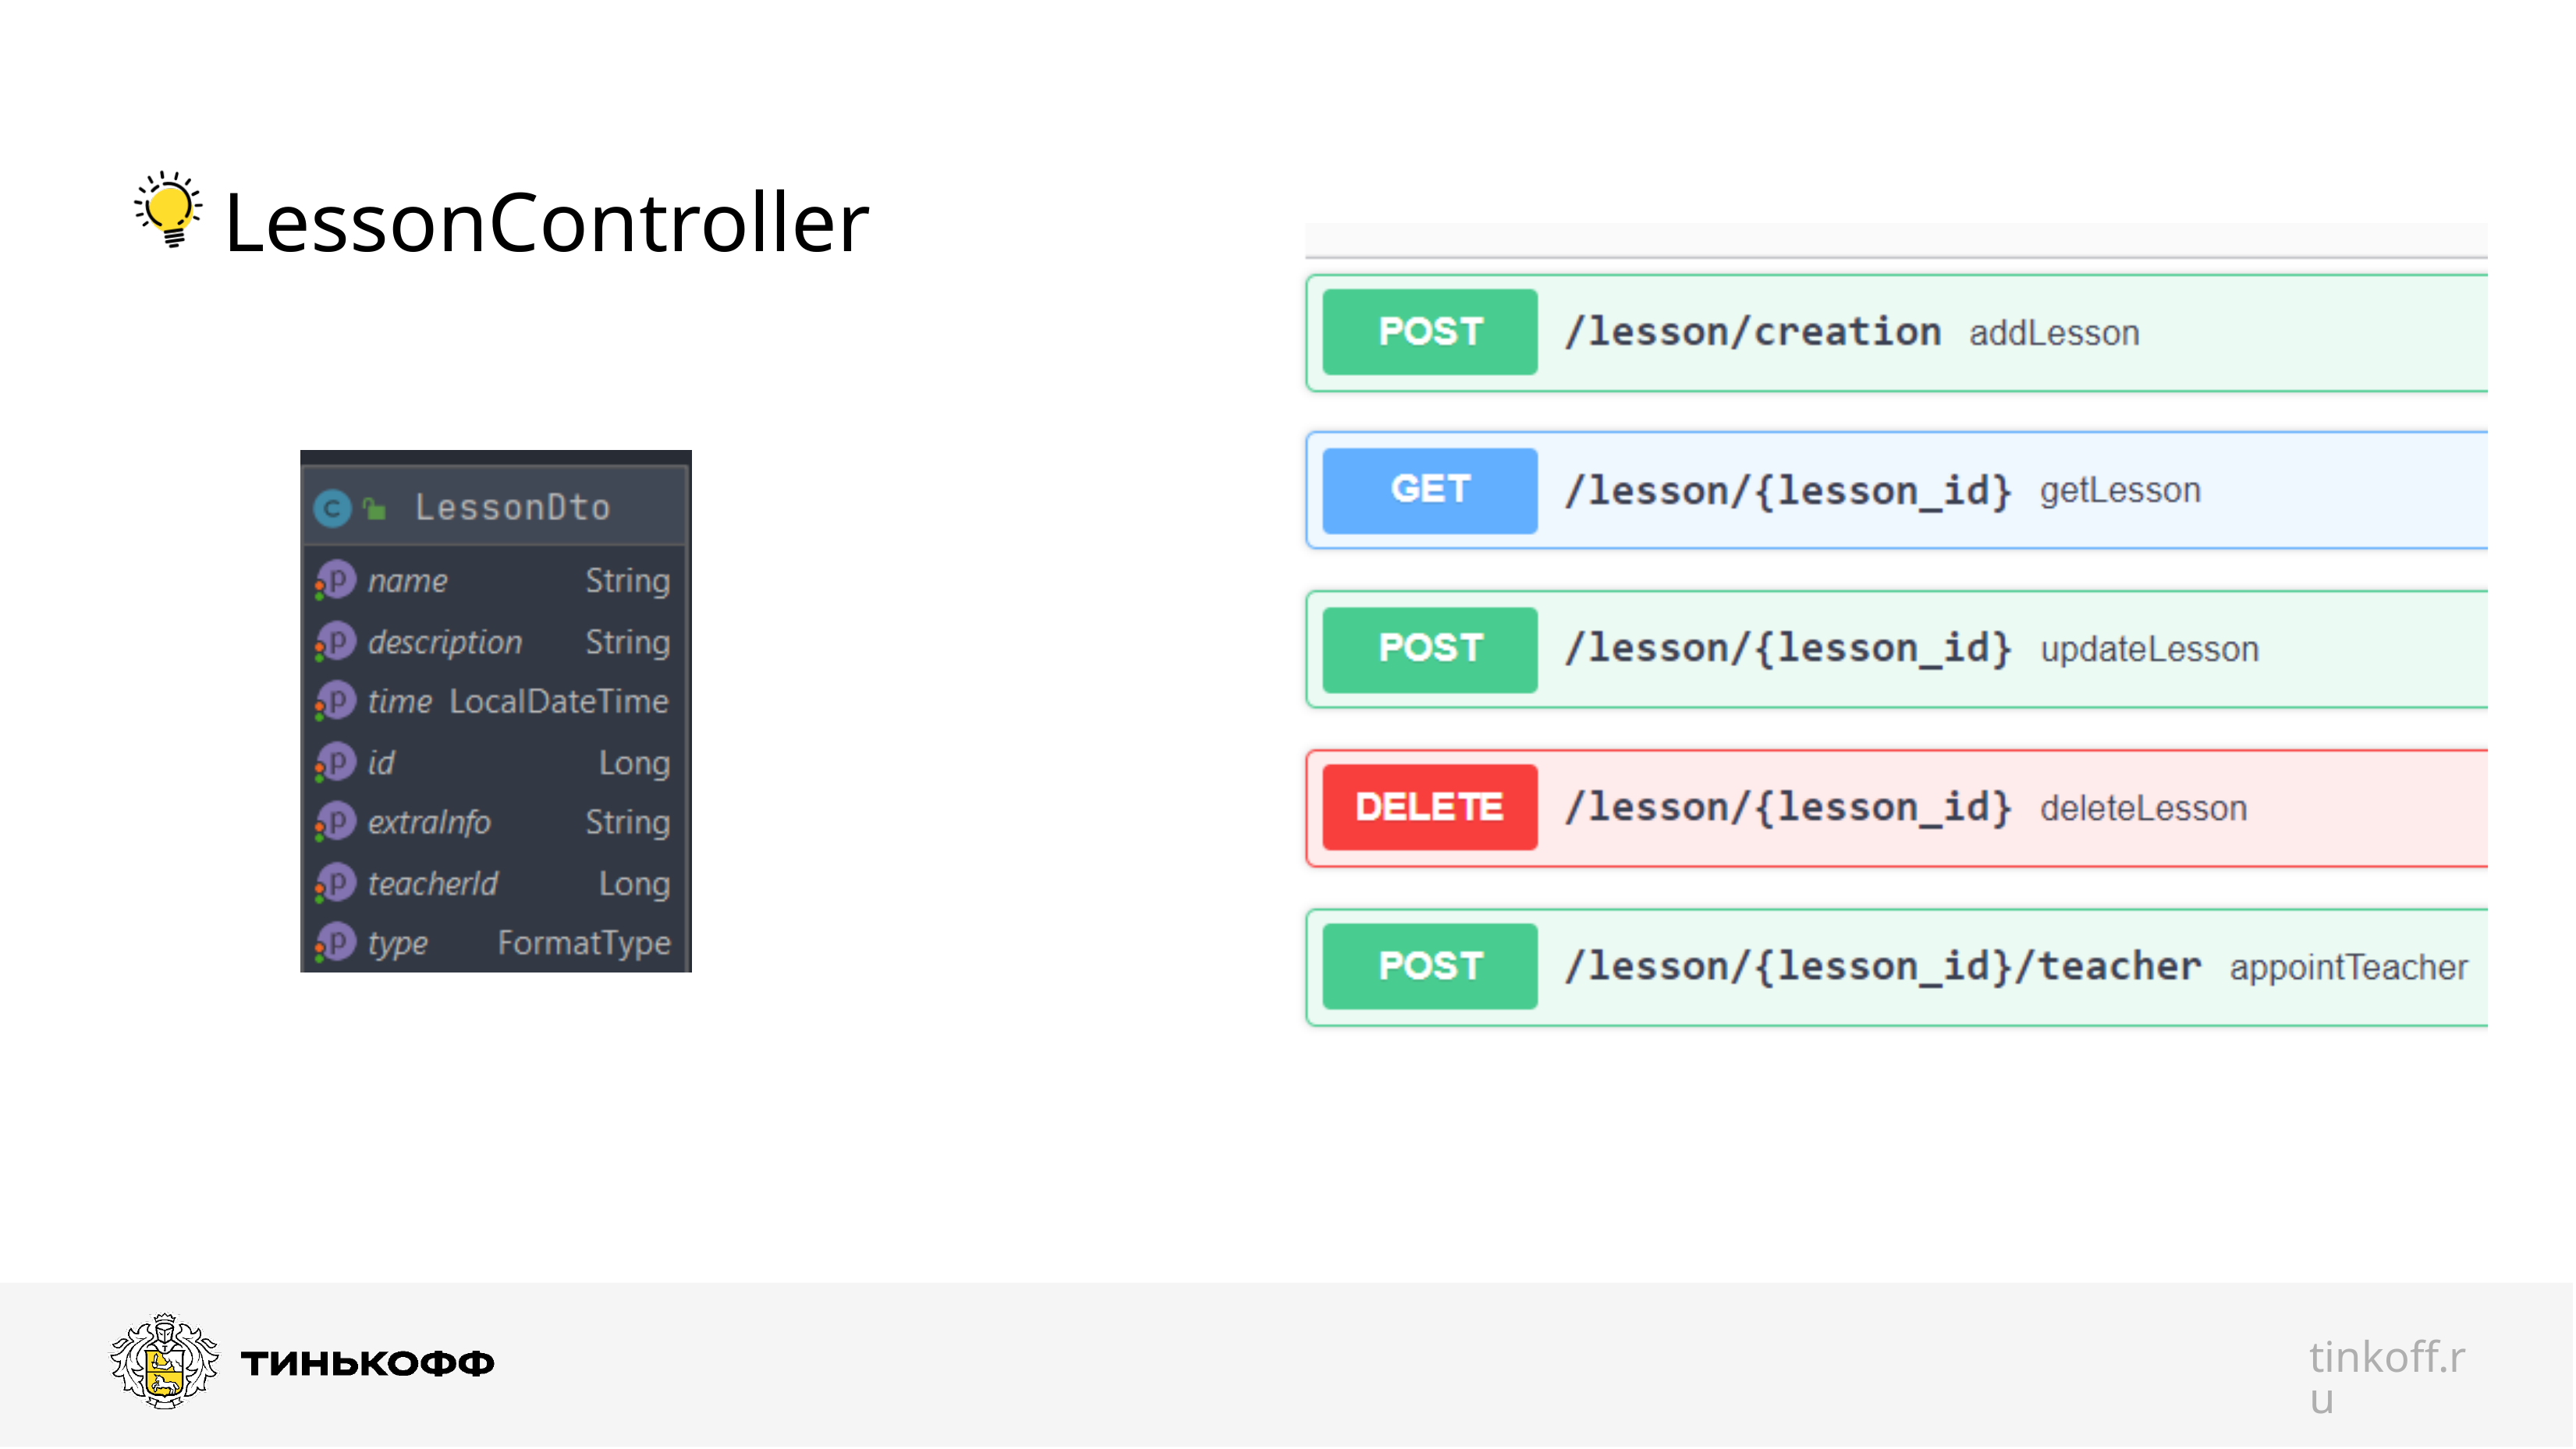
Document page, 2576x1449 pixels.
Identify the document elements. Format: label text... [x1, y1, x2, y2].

picture [300, 450, 692, 972]
picture [126, 164, 210, 254]
picture [105, 1312, 496, 1409]
text_box LessonController [209, 164, 944, 422]
picture [1274, 223, 2488, 1049]
list tinkoff.ru [2296, 1333, 2488, 1383]
